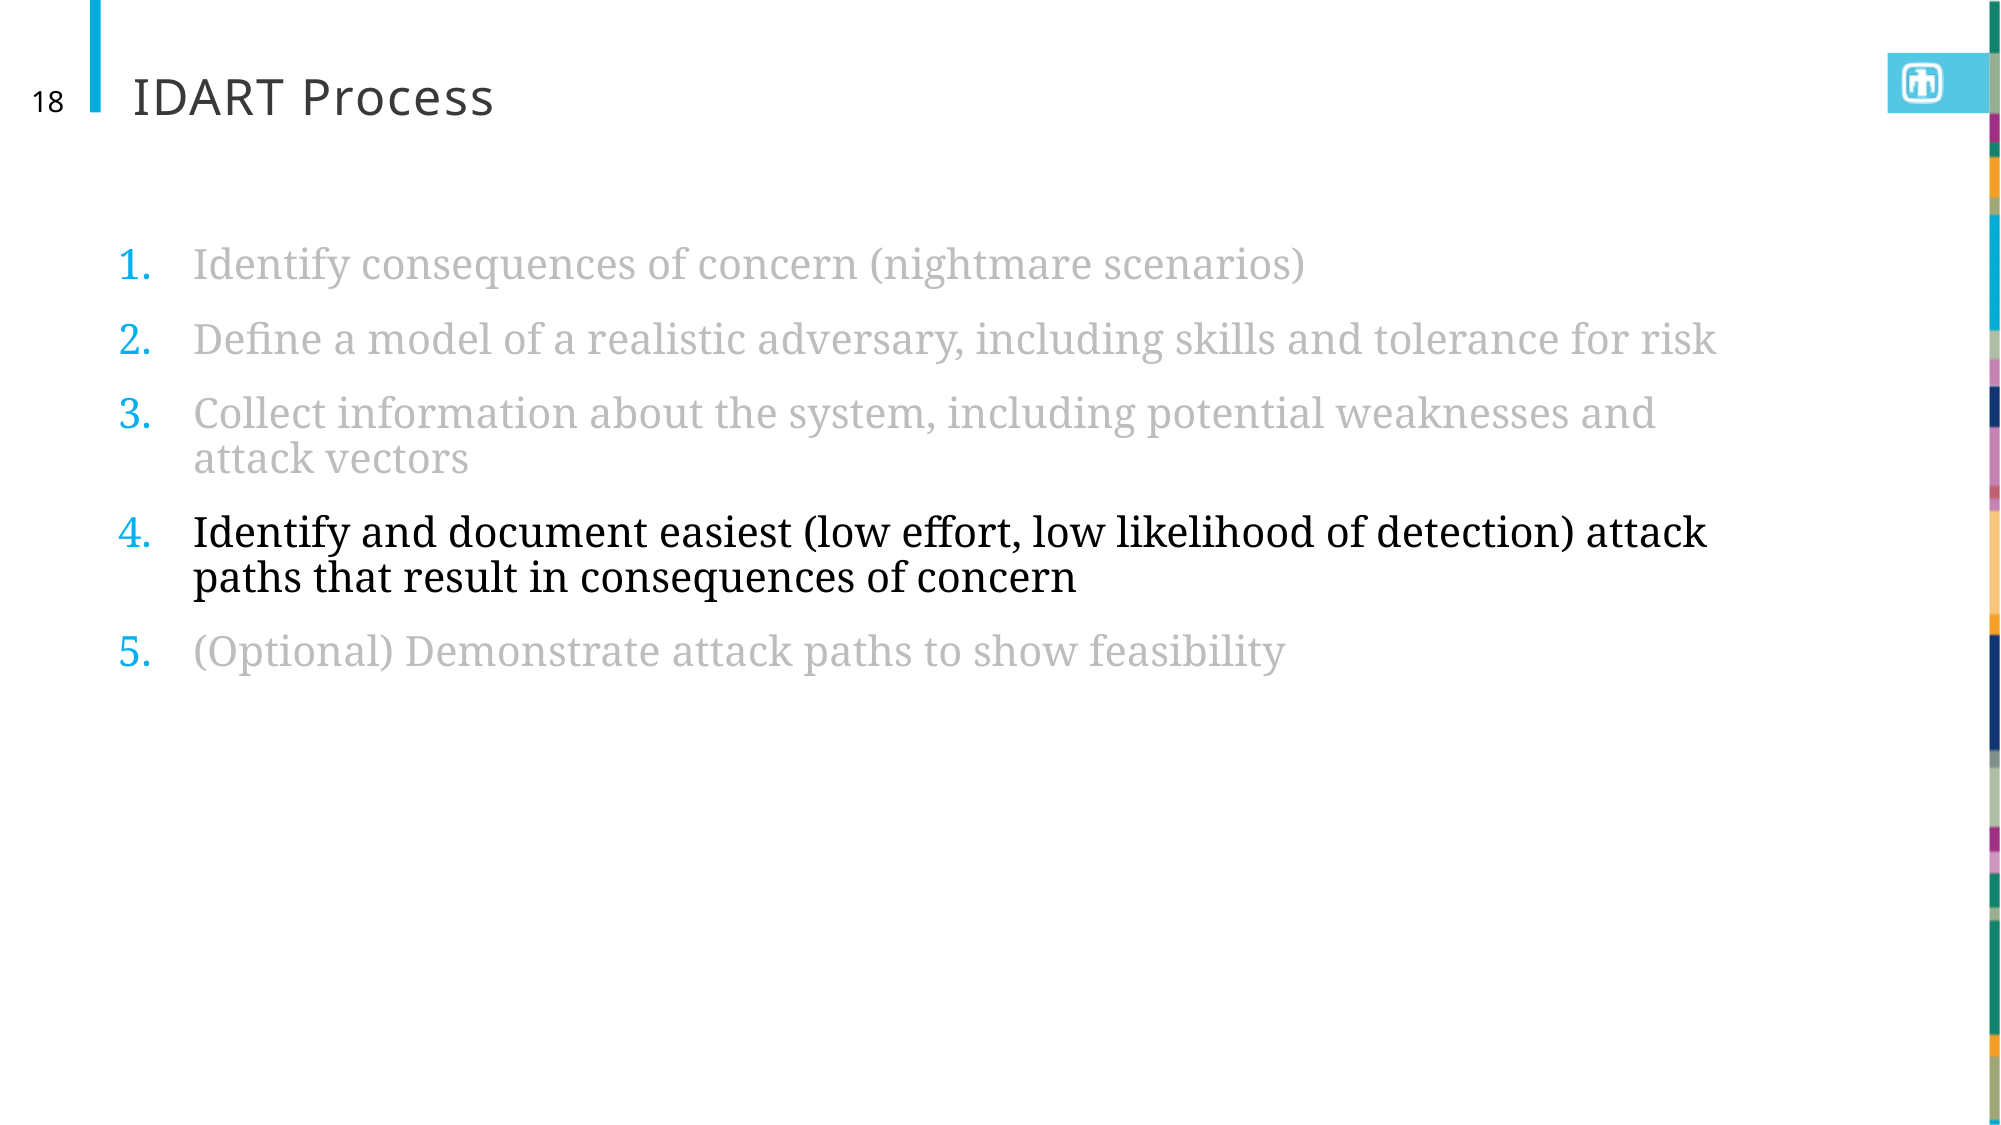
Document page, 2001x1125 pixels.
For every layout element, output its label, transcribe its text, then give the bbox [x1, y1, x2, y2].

title IDART Process [118, 39, 1769, 133]
list Identify consequences of concern (nightmare scenarios) Define a model of a realistic adversary, including skills and tolerance for risk Collect information about the system, including potential weaknesses and attack vectors Identify and document easiest (low effort, low likelihood of detection) attack paths that result in consequences of concern (Optional) Demonstrate attack paths to show feasibility [118, 236, 1769, 779]
picture [1990, 1, 1999, 215]
picture [1990, 330, 1999, 1120]
picture [1901, 62, 1944, 104]
slide_number 18 [10, 73, 80, 133]
